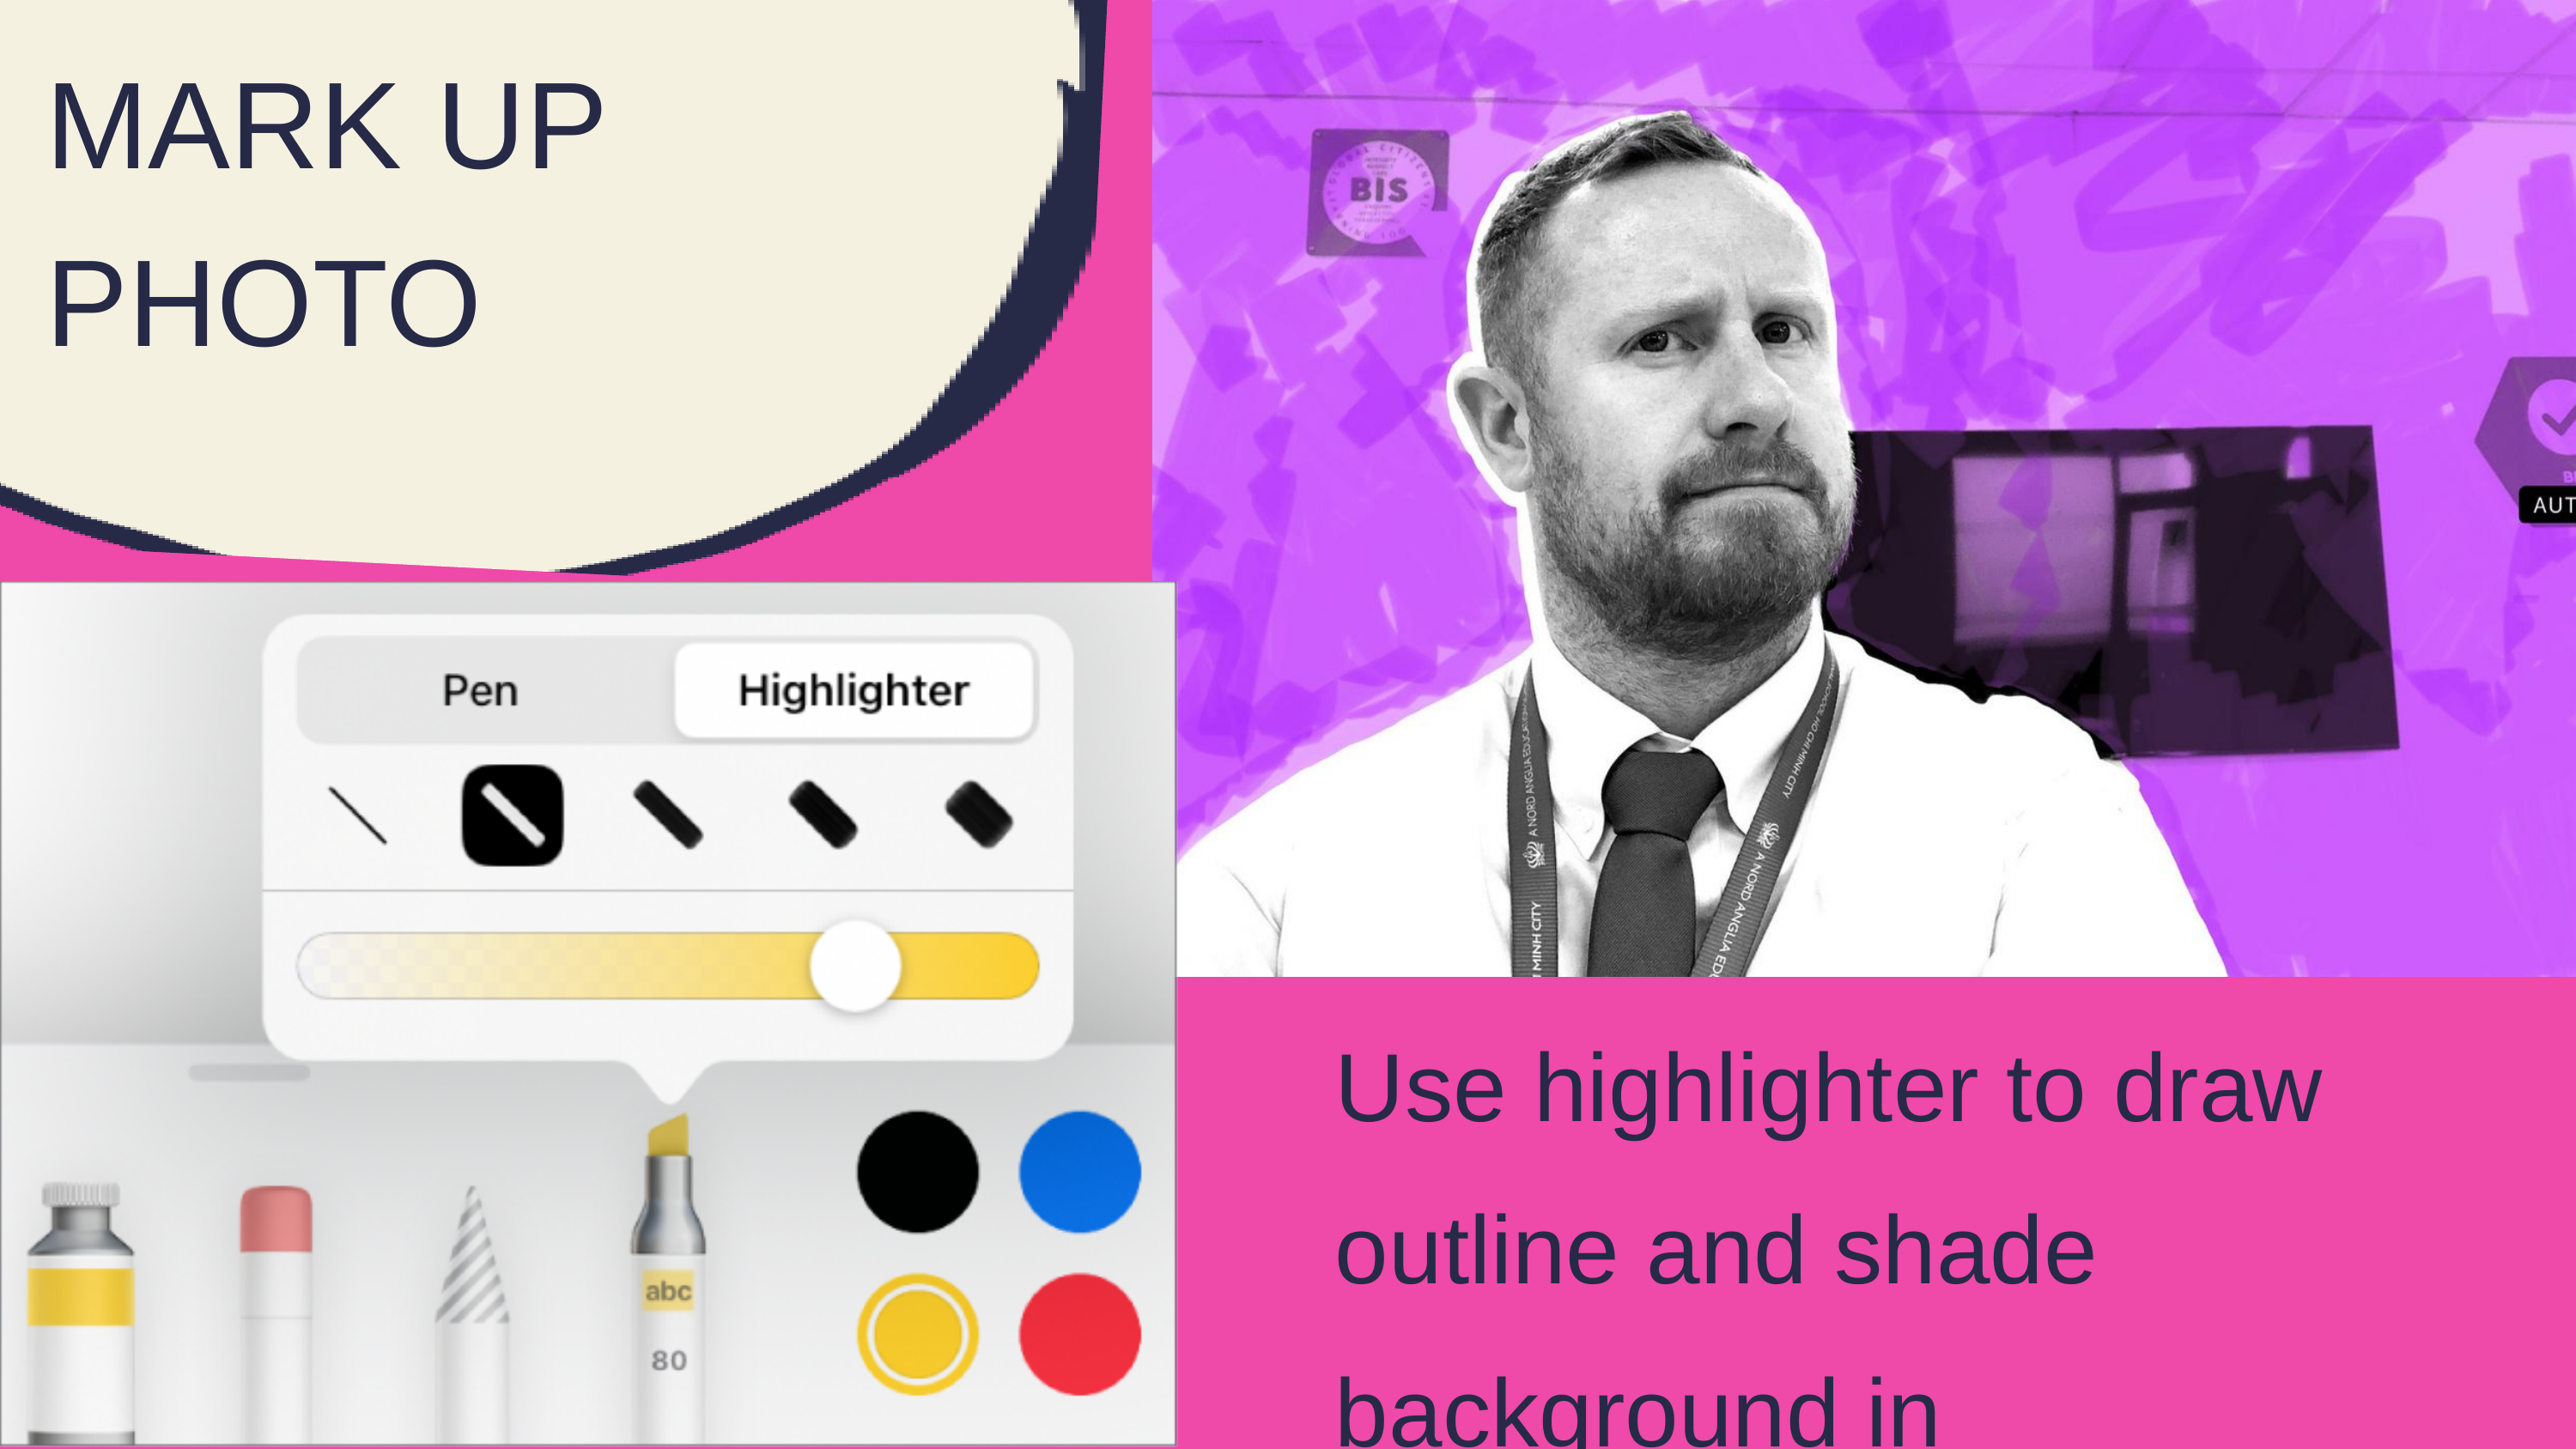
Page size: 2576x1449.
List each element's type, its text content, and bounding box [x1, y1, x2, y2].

text_box Use highlighter to draw outline and shade background in [1334, 979, 2523, 1449]
text_box [0, 581, 1184, 1449]
text_box MARK UP PHOTO [46, 15, 945, 371]
text_box [0, 0, 1108, 581]
text_box [1151, 0, 2576, 977]
